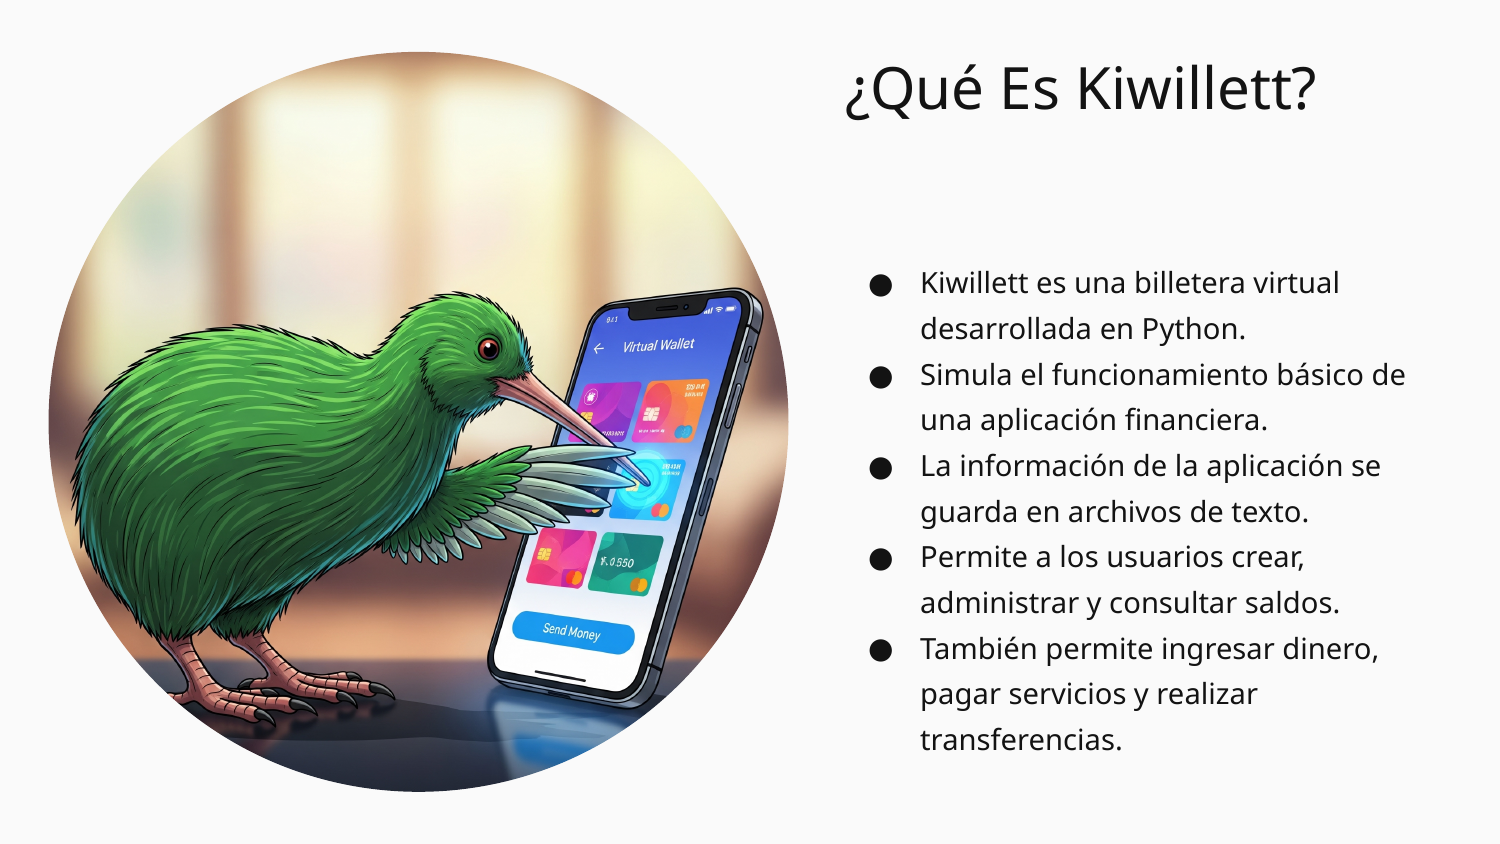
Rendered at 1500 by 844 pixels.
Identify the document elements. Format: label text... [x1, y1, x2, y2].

picture [48, 51, 789, 793]
title ¿Qué Es Kiwillett? [845, 47, 1428, 227]
list Kiwillett es una billetera virtual desarrollada en Python. Simula el funcionamiento básico de una aplicación financiera. La información de la aplicación se guarda en archivos de texto. Permite a los usuarios crear, administrar y consultar saldos. También permite ingresar dinero, pagar servicios y realizar transferencias. [845, 256, 1428, 797]
